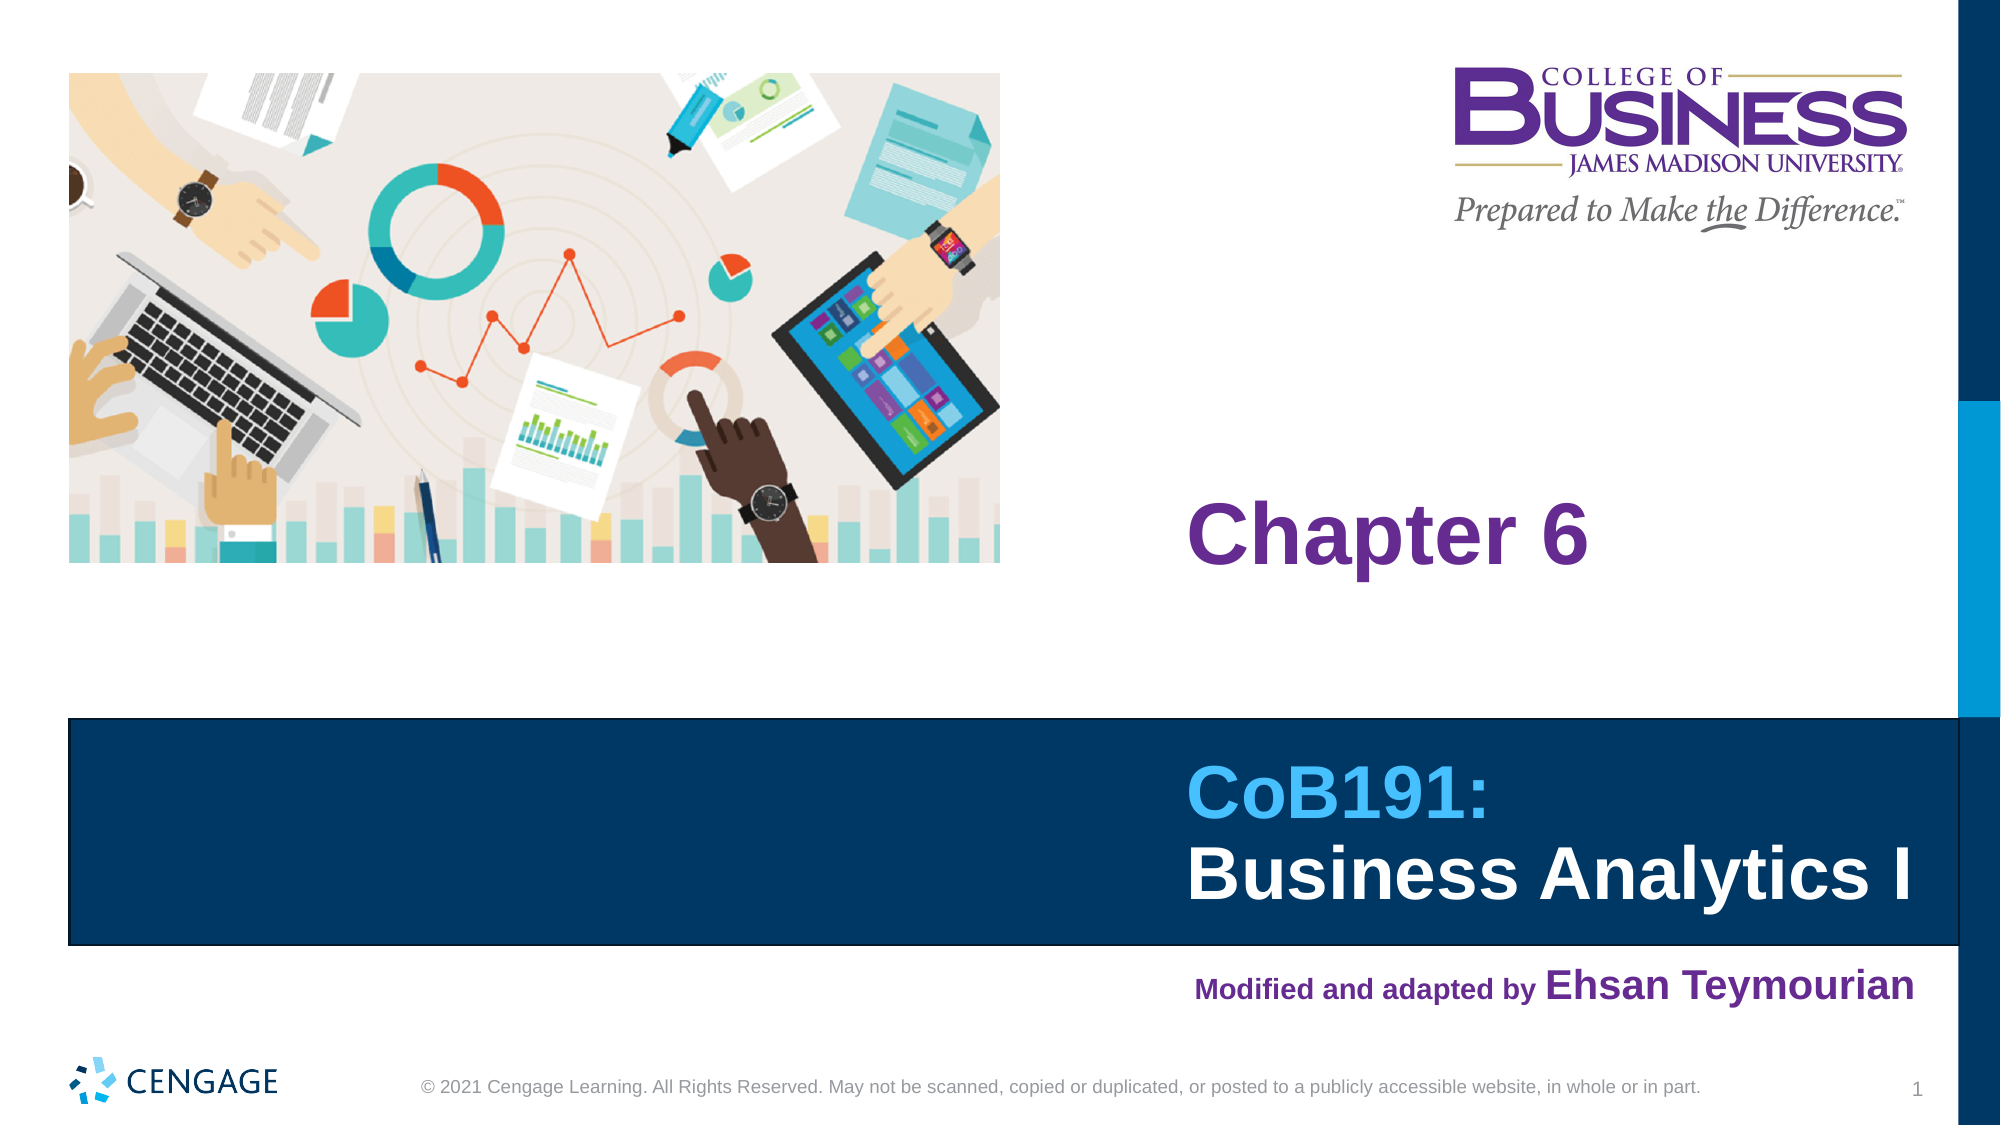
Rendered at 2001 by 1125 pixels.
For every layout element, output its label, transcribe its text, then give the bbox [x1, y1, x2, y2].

title CoB191: Business Analytics I [1171, 738, 1931, 924]
picture [69, 73, 1000, 563]
picture [69, 1057, 277, 1104]
text_box [68, 718, 1960, 946]
picture [1430, 0, 1931, 300]
list Modified and adapted by Ehsan Teymourian [1171, 925, 1931, 1040]
text_box Chapter 6 [1171, 469, 1917, 590]
